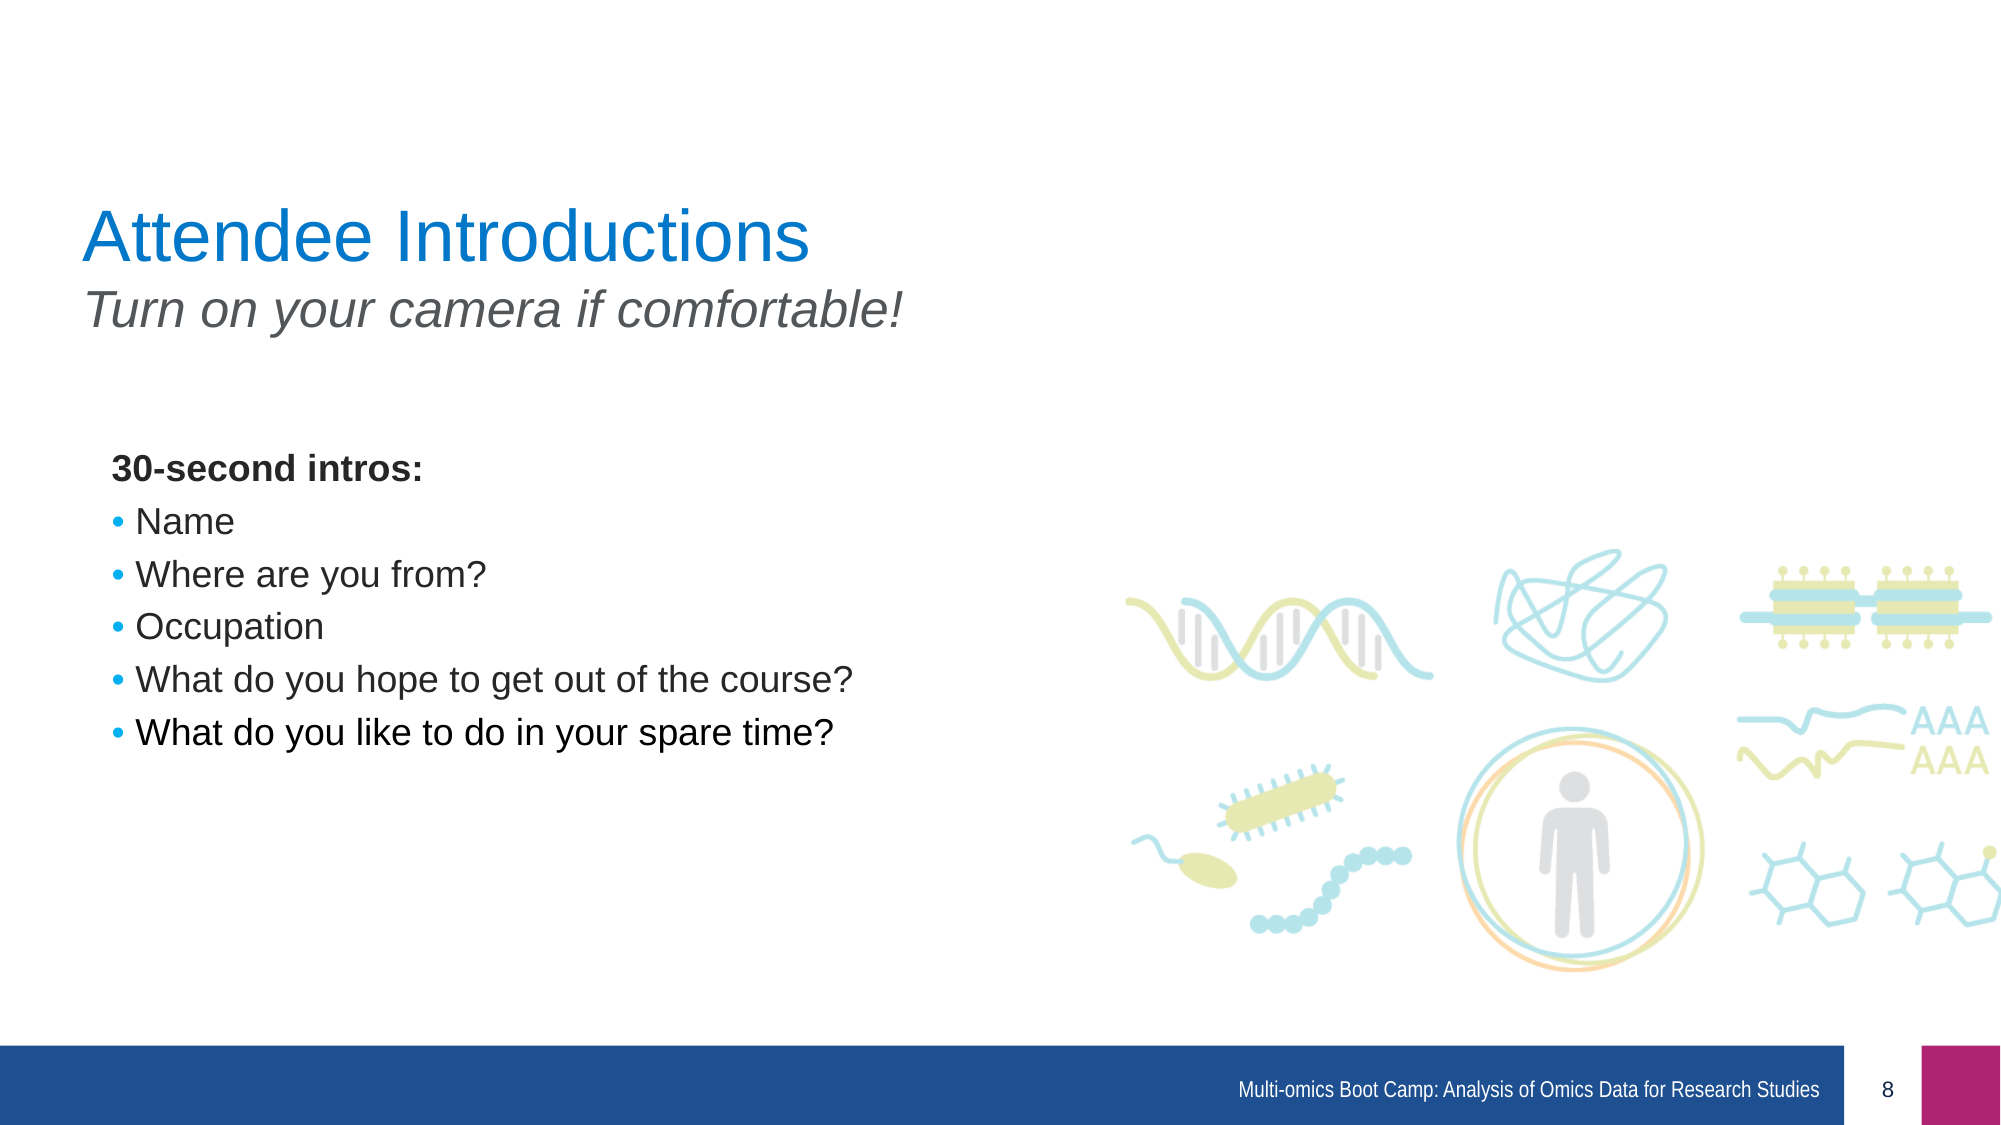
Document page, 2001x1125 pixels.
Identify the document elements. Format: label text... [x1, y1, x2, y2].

title Attendee Introductions Turn on your camera if comfortable! [82, 188, 1893, 386]
picture [1083, 336, 2000, 1028]
list 30-second intros: • Name • Where are you from? • Occupation • What do you hope to get out of the course? • What do you like to do in your spare time? [96, 443, 925, 1043]
